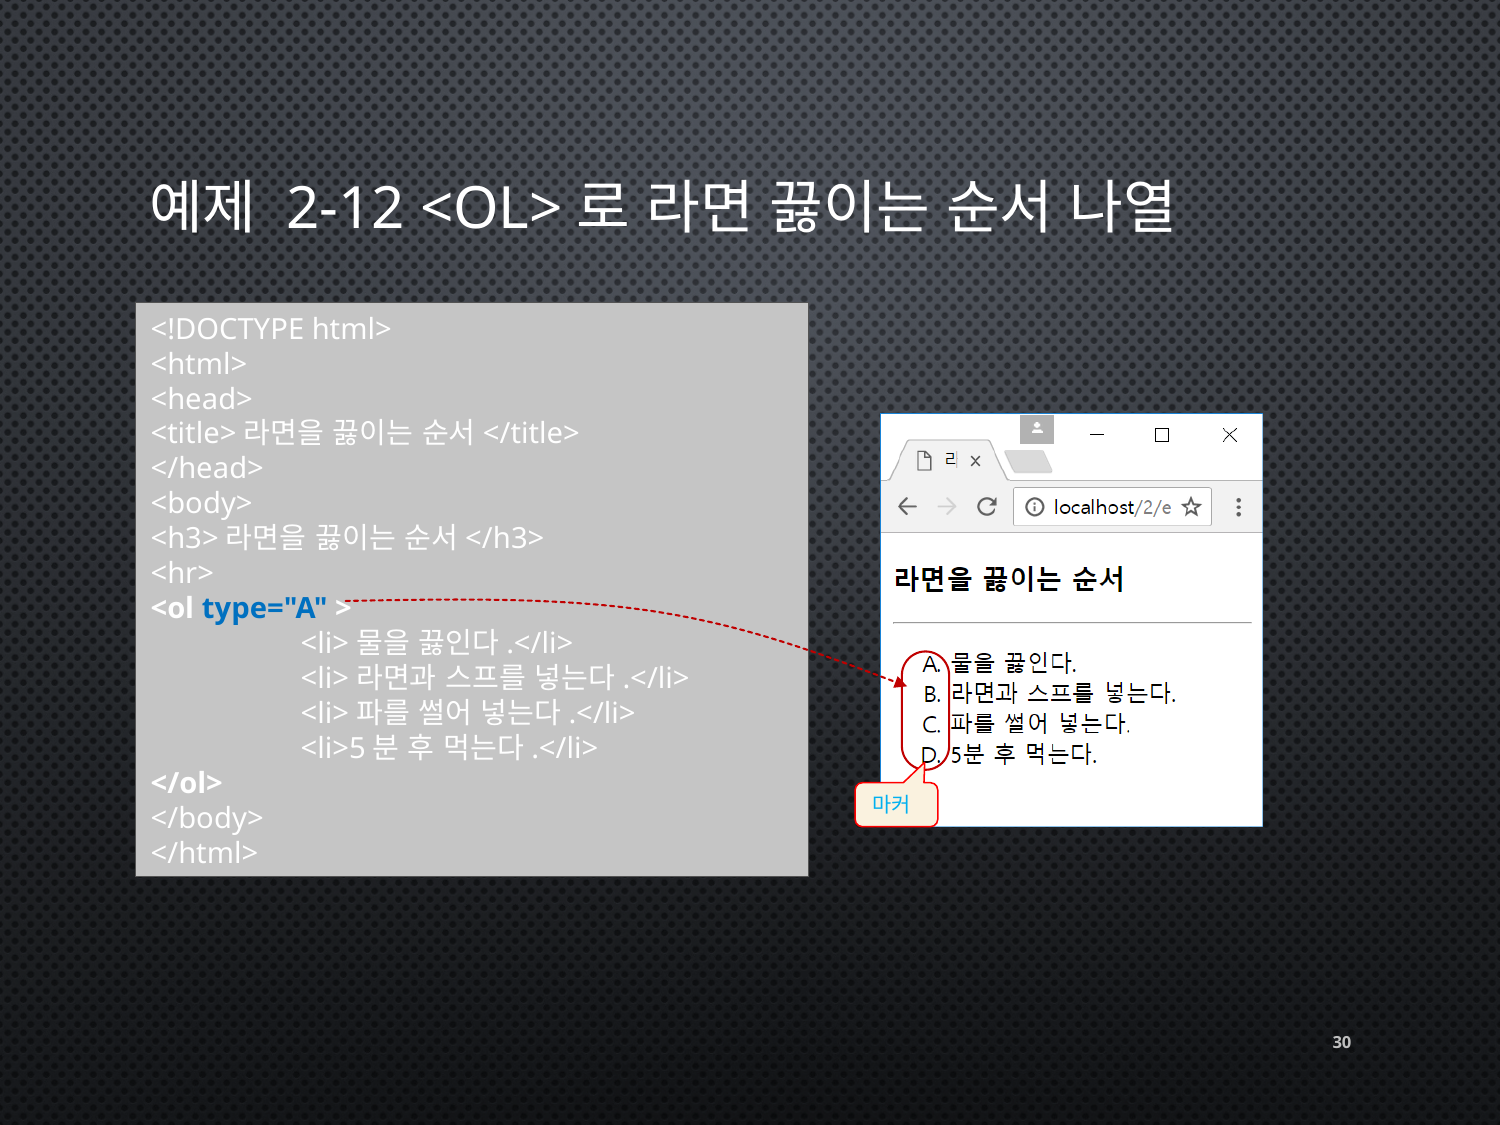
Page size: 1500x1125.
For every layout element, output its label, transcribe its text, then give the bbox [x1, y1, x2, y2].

text_box [344, 597, 880, 683]
slide_number 30 [1298, 1013, 1367, 1074]
text_box <!DOCTYPE html> <html> <head> <title>라면을 끓이는 순서</title> </head> <body> <h3>라면을 끓이는 순서</h3> <hr> <ol type="A" > <li>물을 끓인다.</li> <li>라면과 스프를 넣는다.</li> <li>파를 썰어 넣는다.</li> <li>5분 후 먹는다.</li> </ol> </body> </html> [135, 302, 809, 877]
text_box 마커 [855, 782, 880, 827]
picture [880, 413, 1263, 827]
title 예제 2-12 <ol>로 라면 끓이는 순서 나열 [134, 97, 1367, 314]
